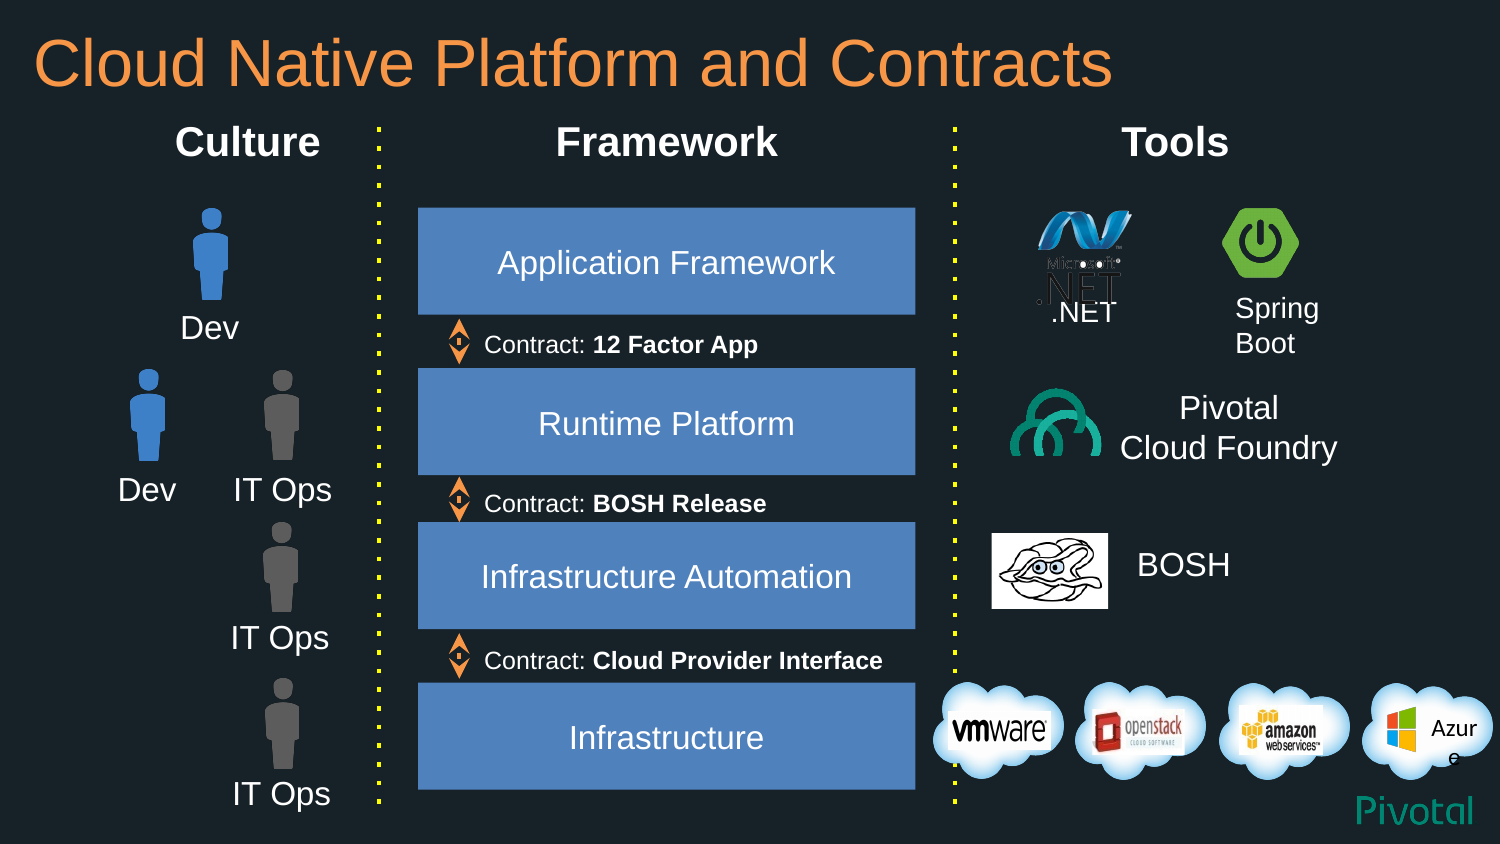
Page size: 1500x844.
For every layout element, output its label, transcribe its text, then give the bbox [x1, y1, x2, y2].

picture [1035, 208, 1134, 307]
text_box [215, 678, 916, 821]
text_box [214, 525, 1248, 665]
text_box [458, 362, 778, 366]
title Cloud Native Platform and Contracts [18, 11, 1462, 90]
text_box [101, 367, 1424, 517]
text_box Framework [379, 105, 955, 175]
picture [1357, 796, 1478, 825]
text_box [933, 682, 1494, 784]
text_box Culture [128, 105, 368, 175]
text_box Tools [987, 105, 1364, 175]
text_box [164, 202, 1369, 355]
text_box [459, 673, 903, 677]
